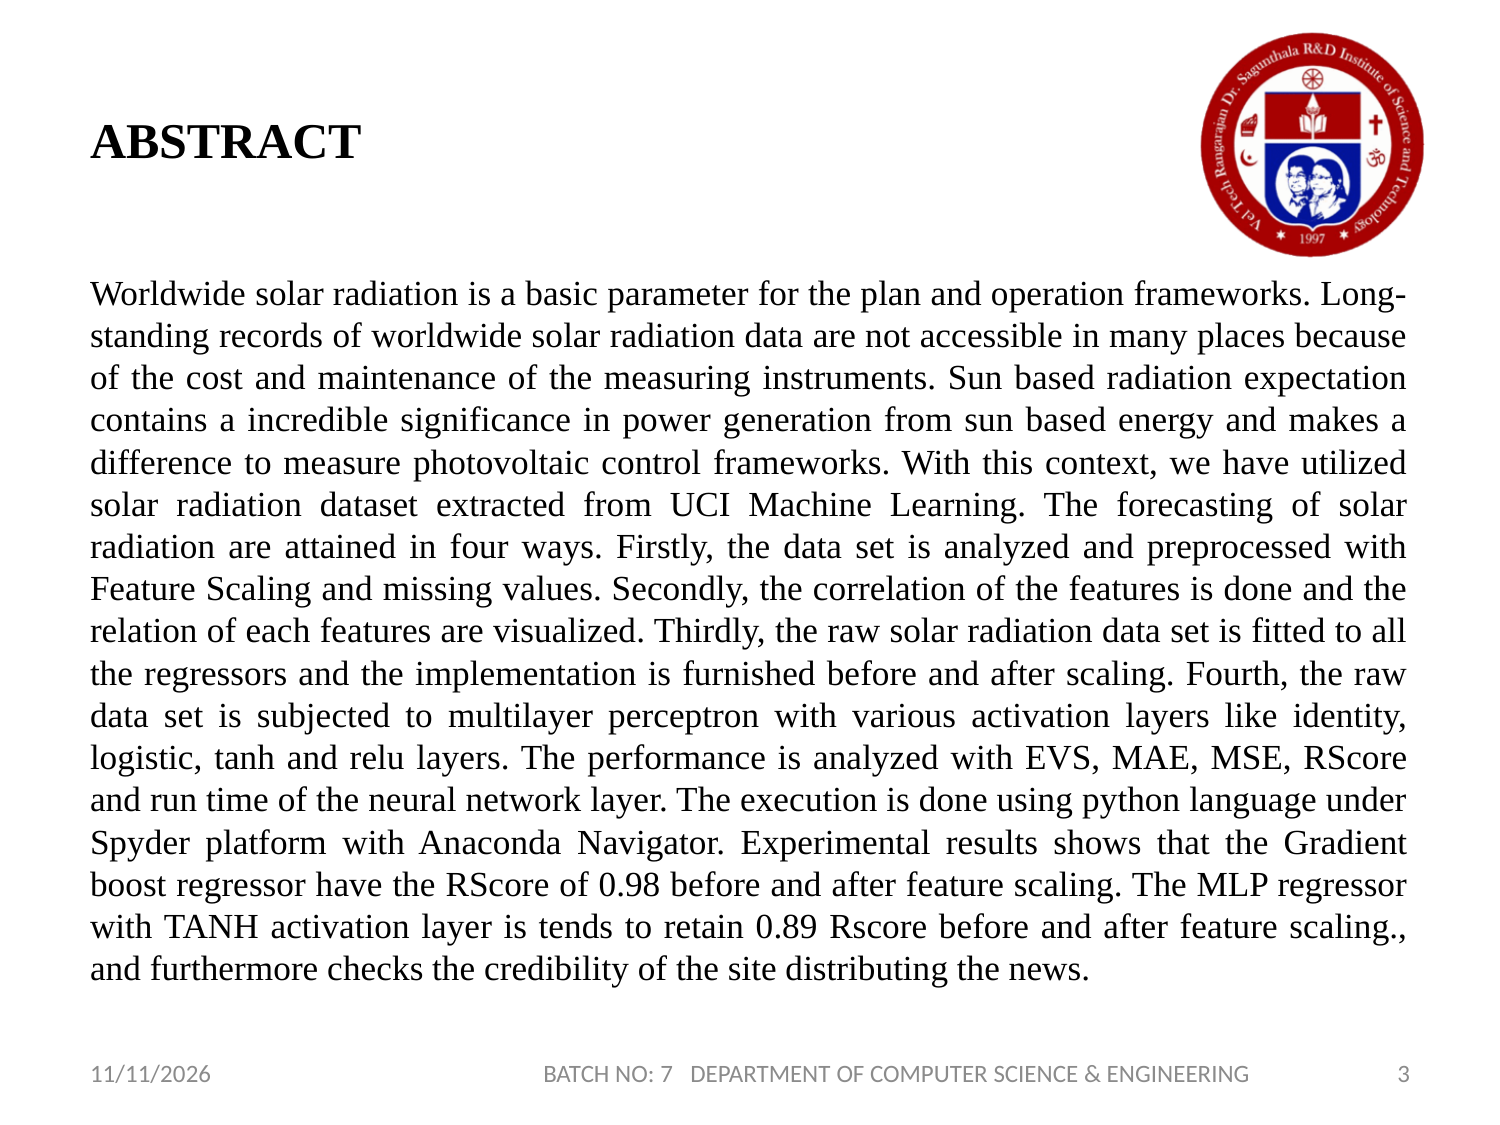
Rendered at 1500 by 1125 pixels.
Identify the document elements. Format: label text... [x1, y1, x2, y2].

picture [1200, 32, 1425, 53]
picture [1200, 224, 1425, 258]
slide_number 3 [1074, 1042, 1425, 1103]
footer BATCH NO: 7 DEPARTMENT OF COMPUTER SCIENCE & ENGINEERING [512, 1042, 1074, 1103]
list Worldwide solar radiation is a basic parameter for the plan and operation frameworks. Long-standing records of worldwide solar radiation data are not accessible in many places because of the cost and maintenance of the measuring instruments. Sun based radiation expectation contains a incredible significance in power generation from sun based energy and makes a difference to measure photovoltaic control frameworks. With this context, we have utilized solar radiation dataset extracted from UCI Machine Learning. The forecasting of solar radiation are attained in four ways. Firstly, the data set is analyzed and preprocessed with Feature Scaling and missing values. Secondly, the correlation of the features is done and the relation of each features are visualized. Thirdly, the raw solar radiation data set is fitted to all the regressors and the implementation is furnished before and after scaling. Fourth, the raw data set is subjected to multilayer perceptron with various activation layers like identity, logistic, tanh and relu layers. The performance is analyzed with EVS, MAE, MSE, RScore and run time of the neural network layer. The execution is done using python language under Spyder platform with Anaconda Navigator. Experimental results shows that the Gradient boost regressor have the RScore of 0.98 before and after feature scaling. The MLP regressor with TANH activation layer is tends to retain 0.89 Rscore before and after feature scaling., and furthermore checks the credibility of the site distributing the news. [75, 262, 1425, 1005]
title ABSTRACT [75, 53, 1425, 224]
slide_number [75, 1042, 425, 1103]
